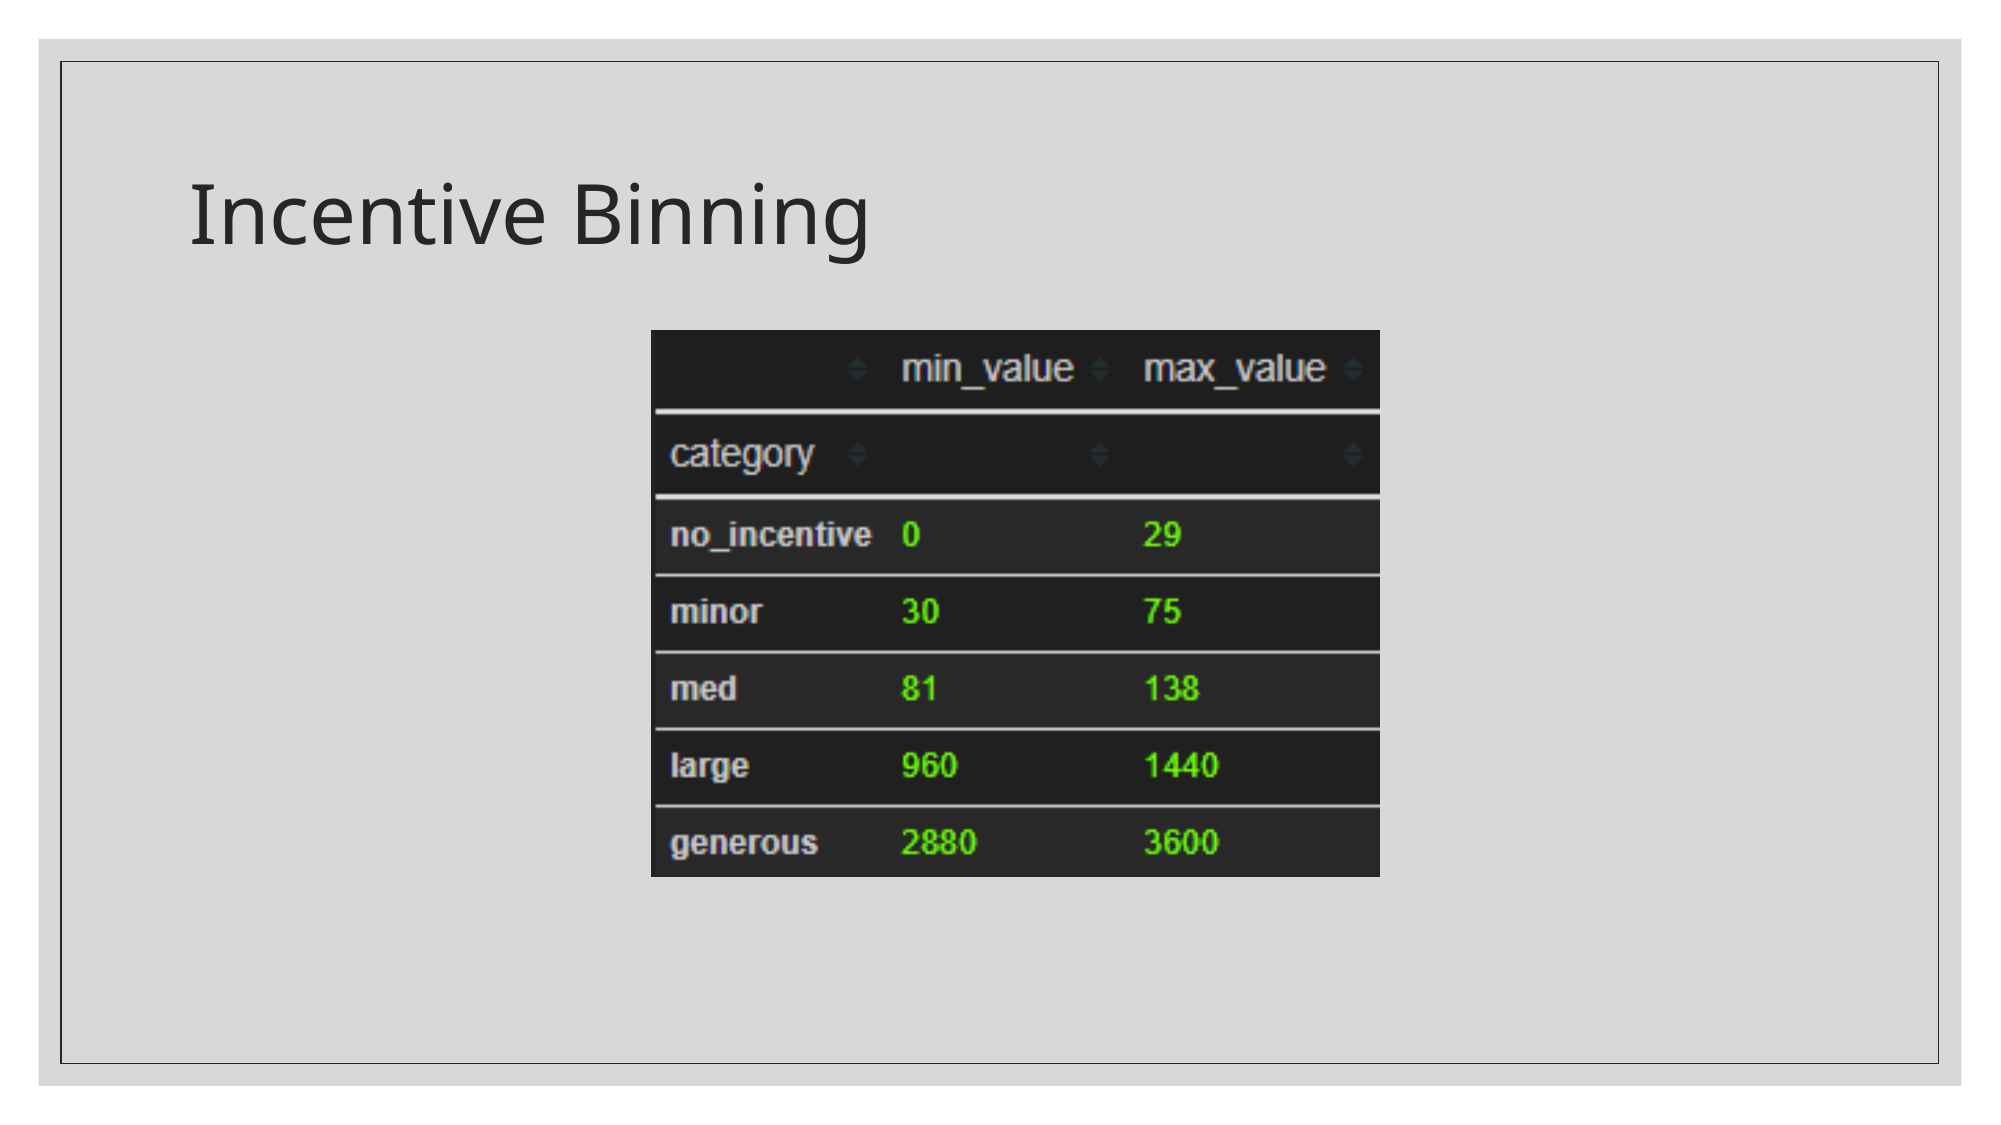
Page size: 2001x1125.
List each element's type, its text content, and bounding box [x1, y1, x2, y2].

title Incentive Binning [174, 105, 1825, 331]
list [651, 330, 1380, 877]
